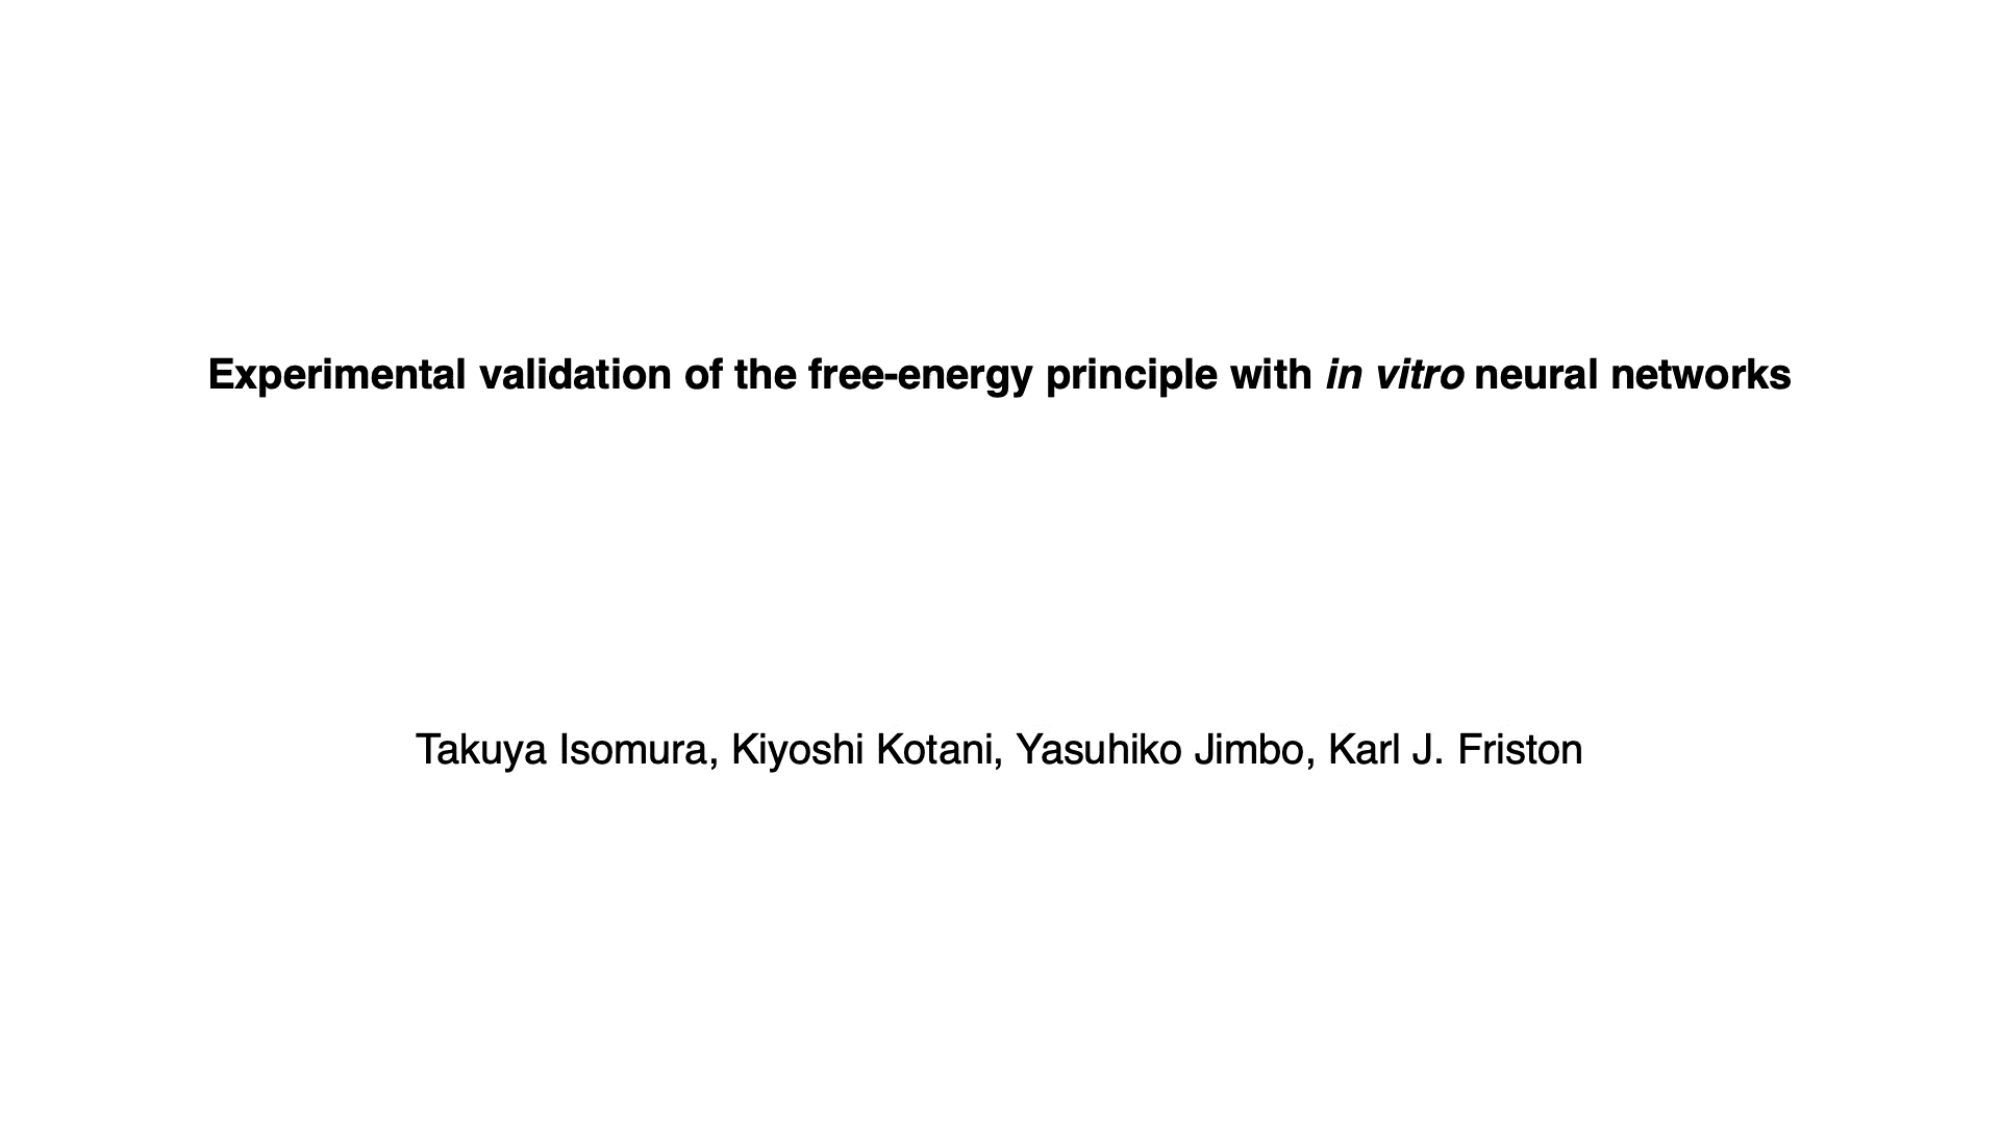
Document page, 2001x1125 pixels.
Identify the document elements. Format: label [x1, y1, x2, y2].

text_box [0, 0, 2000, 1125]
